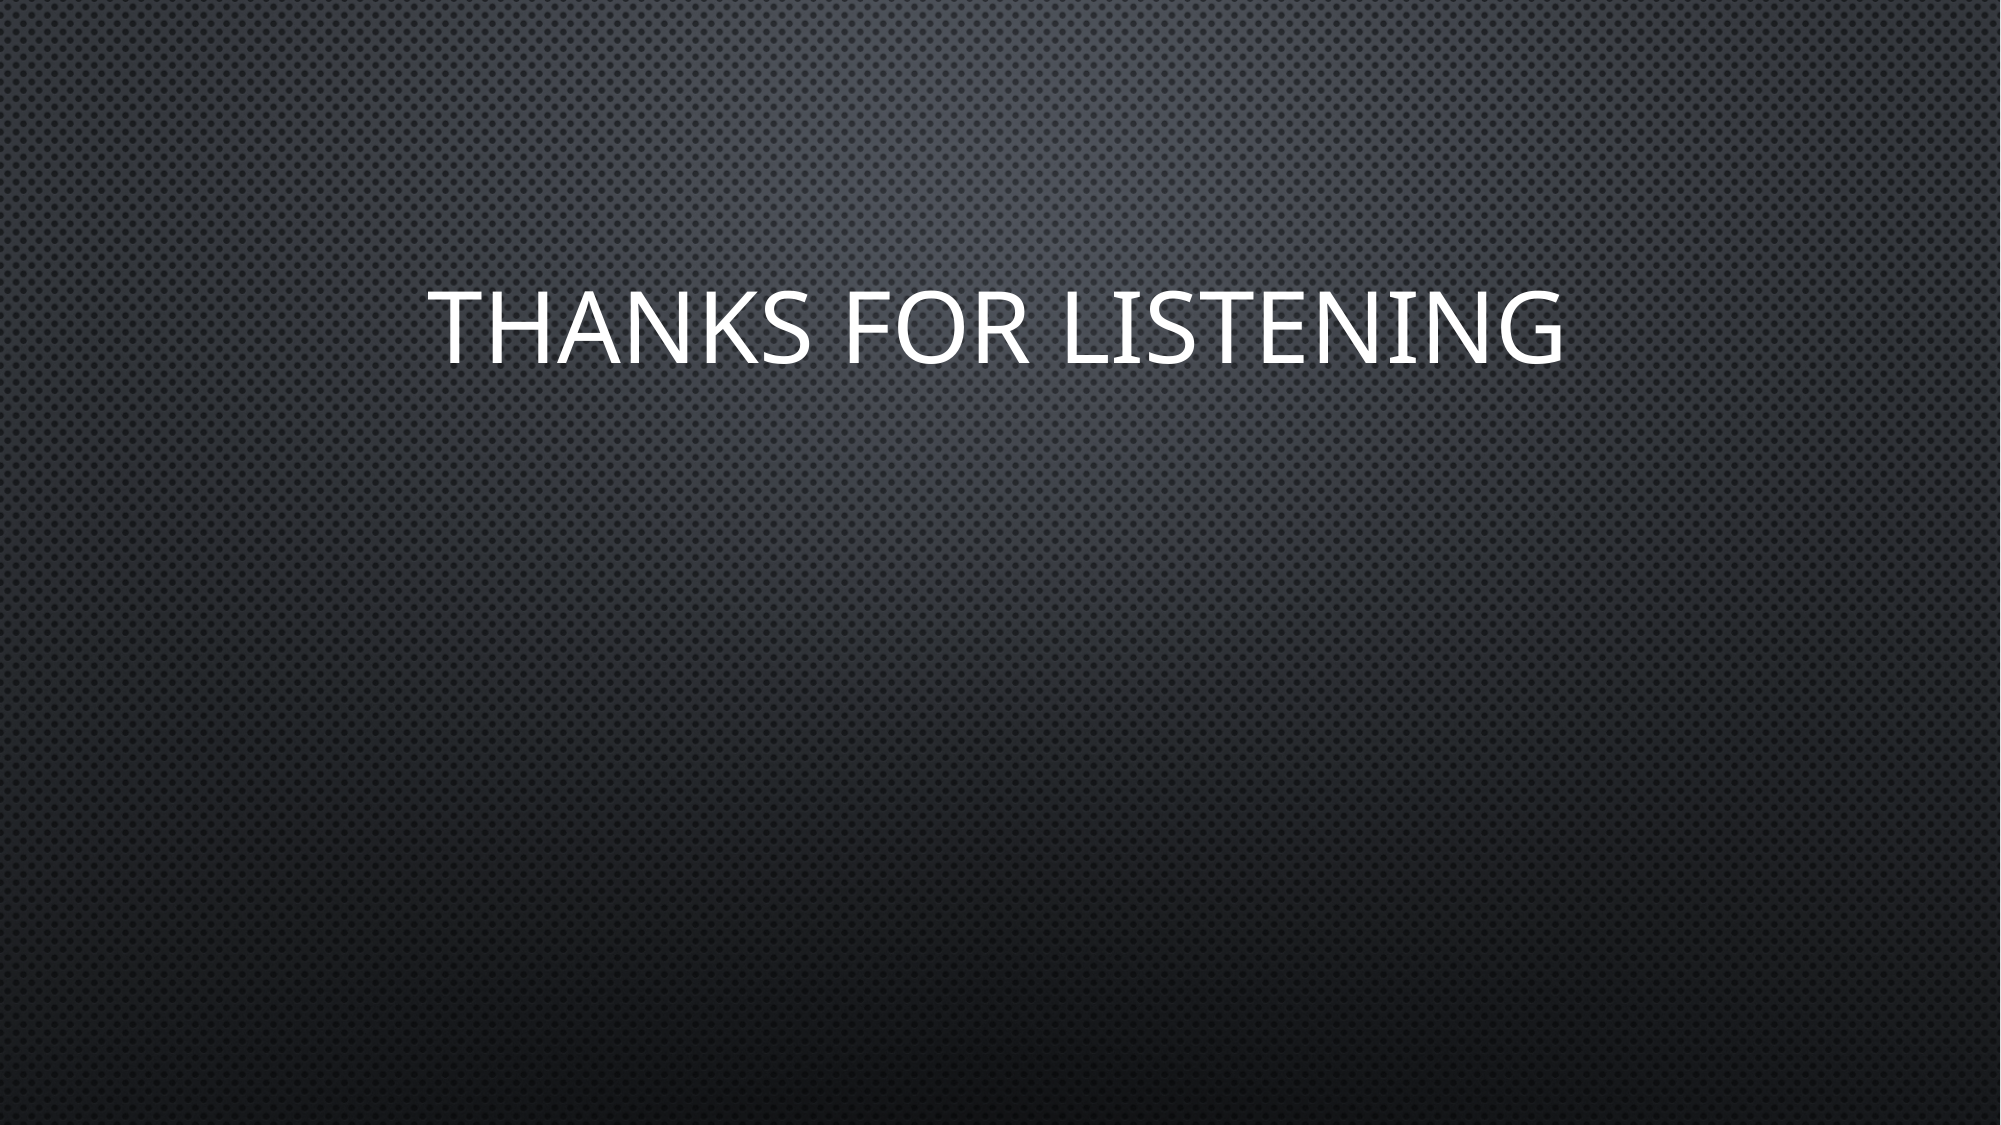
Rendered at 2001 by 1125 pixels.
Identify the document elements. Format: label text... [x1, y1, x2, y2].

title Thanks for listening [287, 235, 1711, 392]
